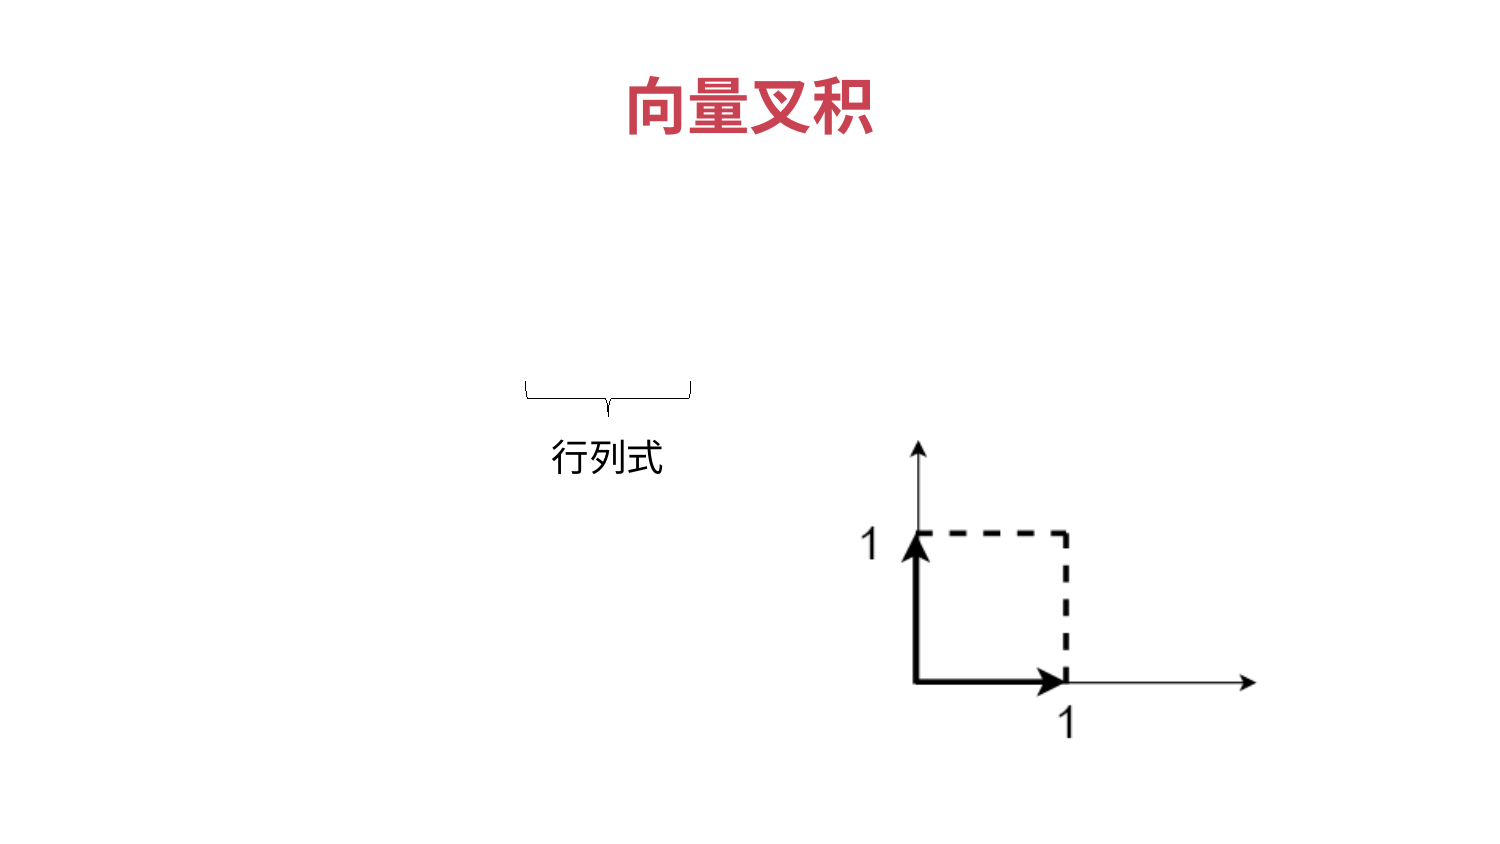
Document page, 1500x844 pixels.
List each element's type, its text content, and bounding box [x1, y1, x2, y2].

text_box 行列式 [537, 426, 680, 487]
title 向量叉积 [74, 33, 1426, 175]
picture [822, 406, 1306, 754]
text_box [525, 381, 691, 417]
